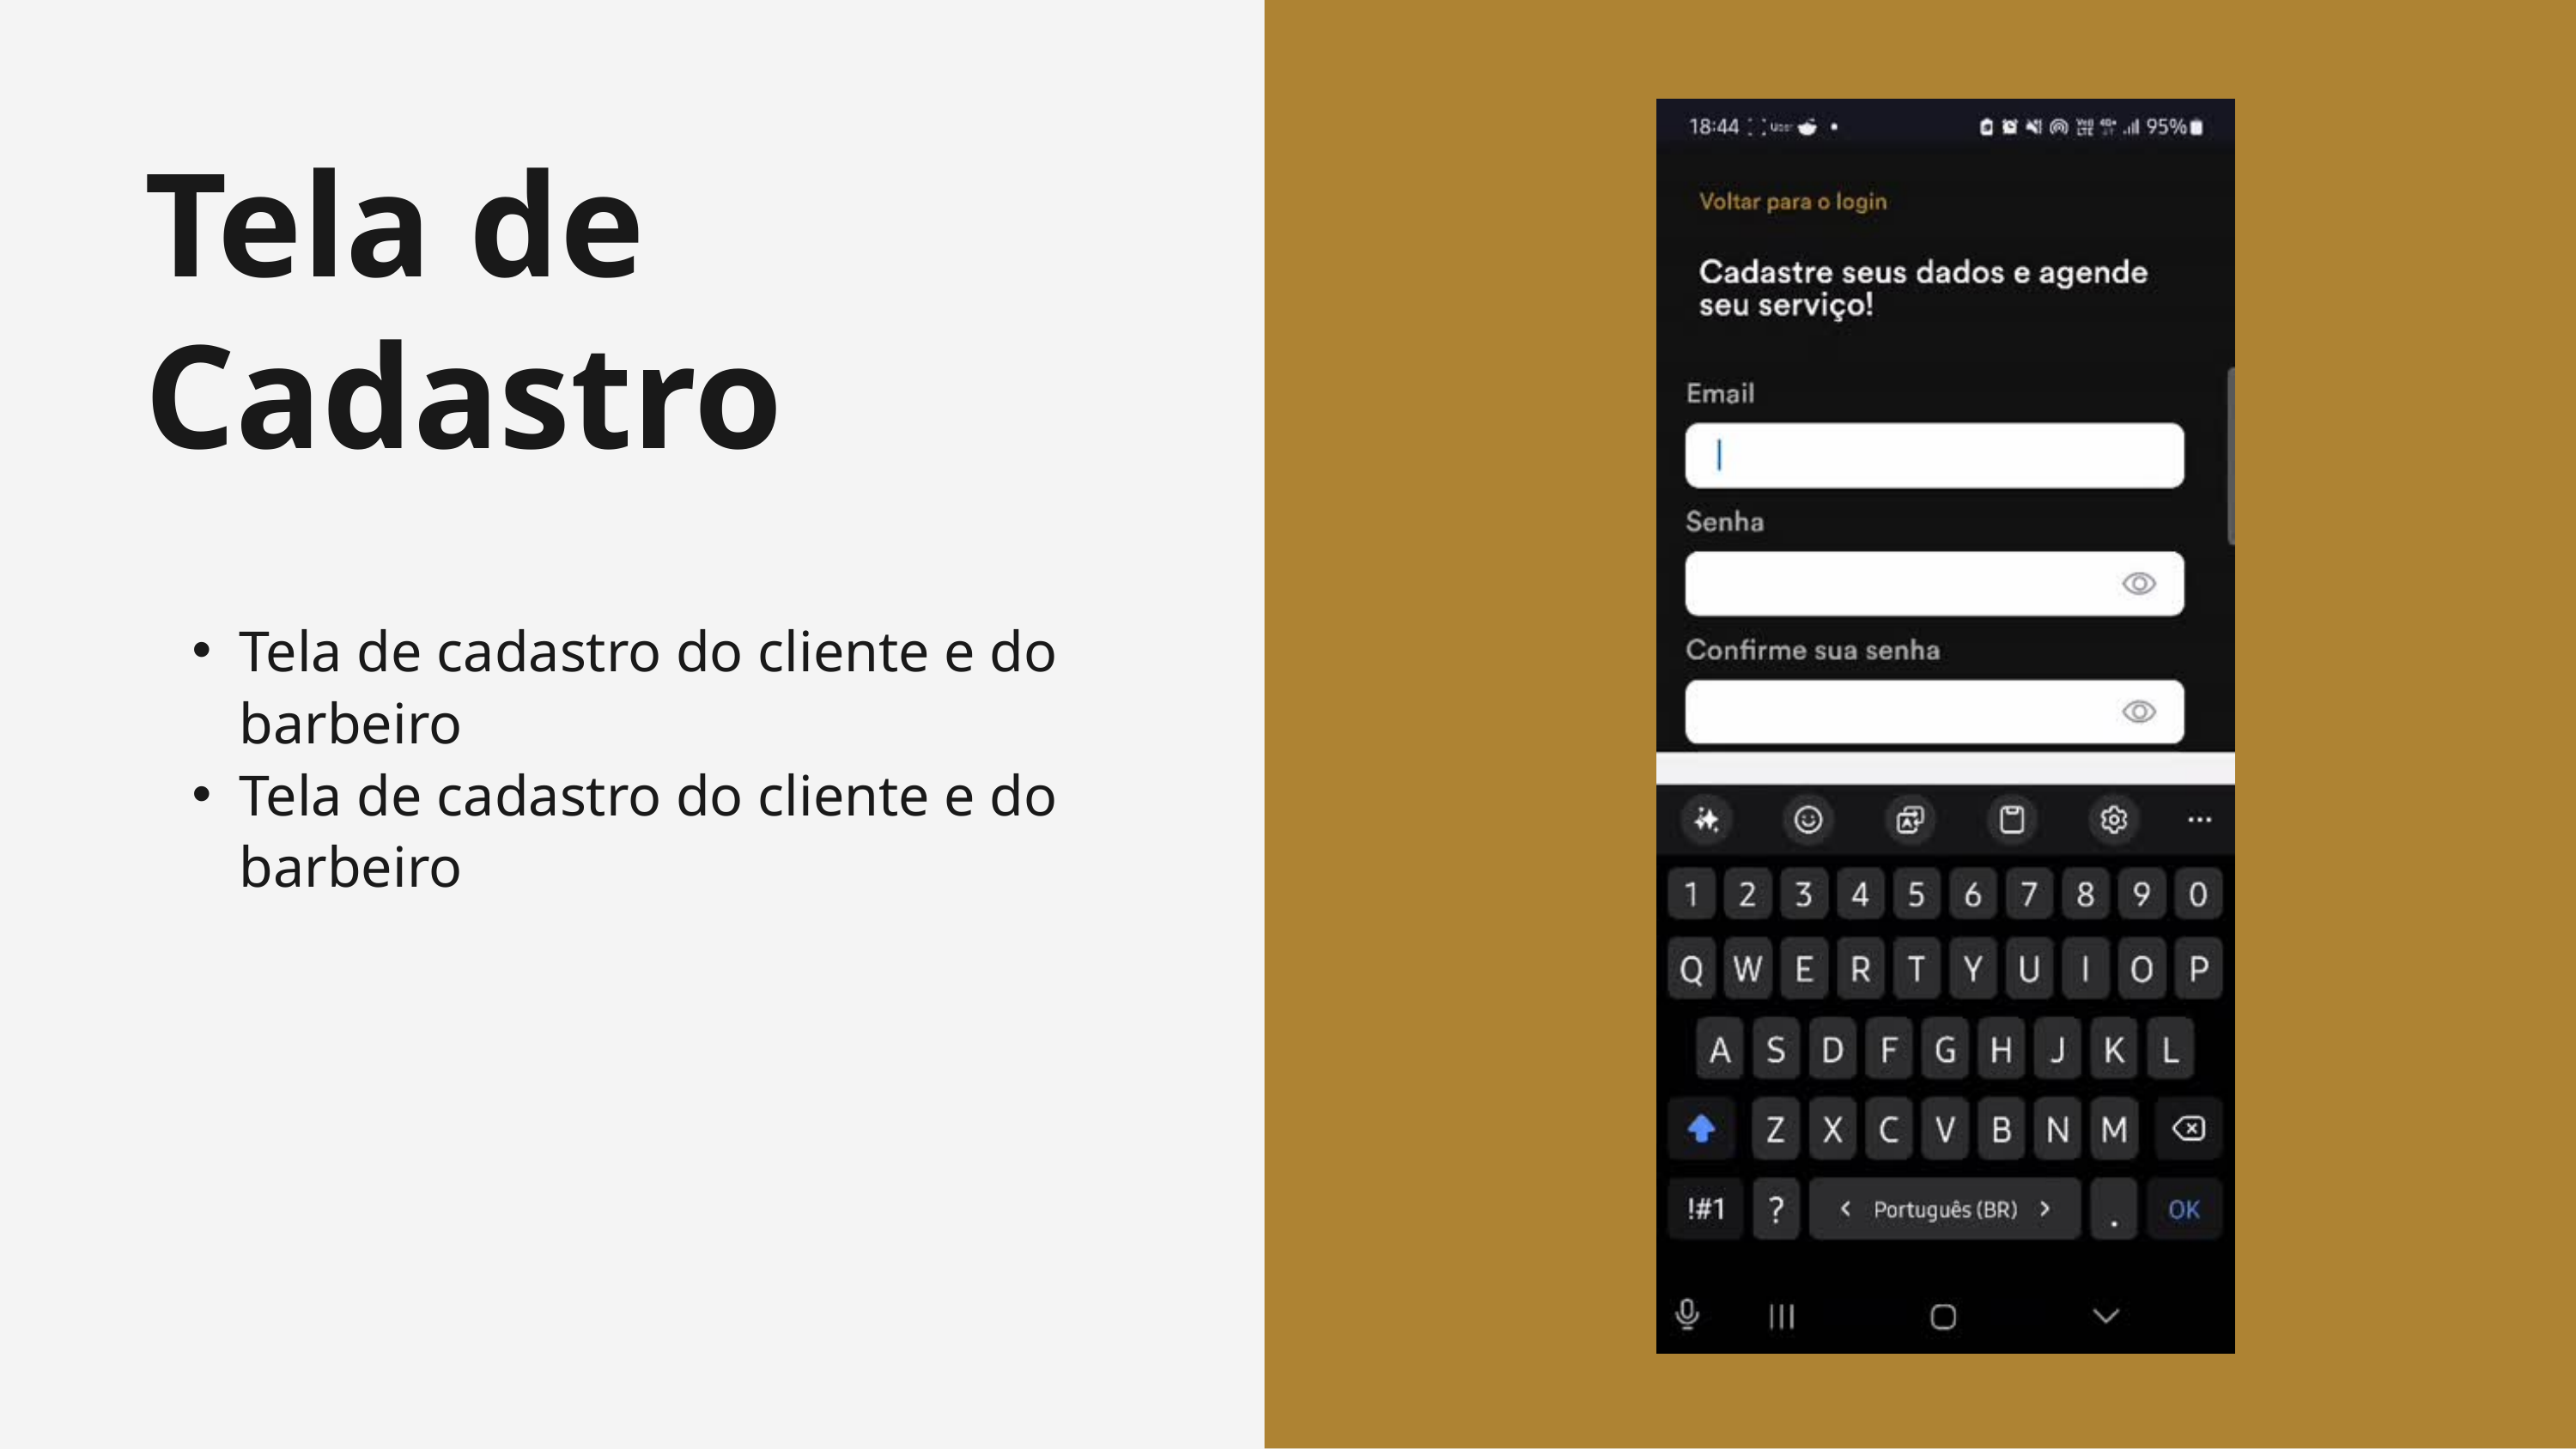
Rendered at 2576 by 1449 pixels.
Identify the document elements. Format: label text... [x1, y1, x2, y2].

text_box Tela de Cadastro [144, 134, 914, 478]
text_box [1656, 98, 2236, 1355]
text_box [144, 485, 1094, 968]
text_box [1264, 0, 2576, 1449]
